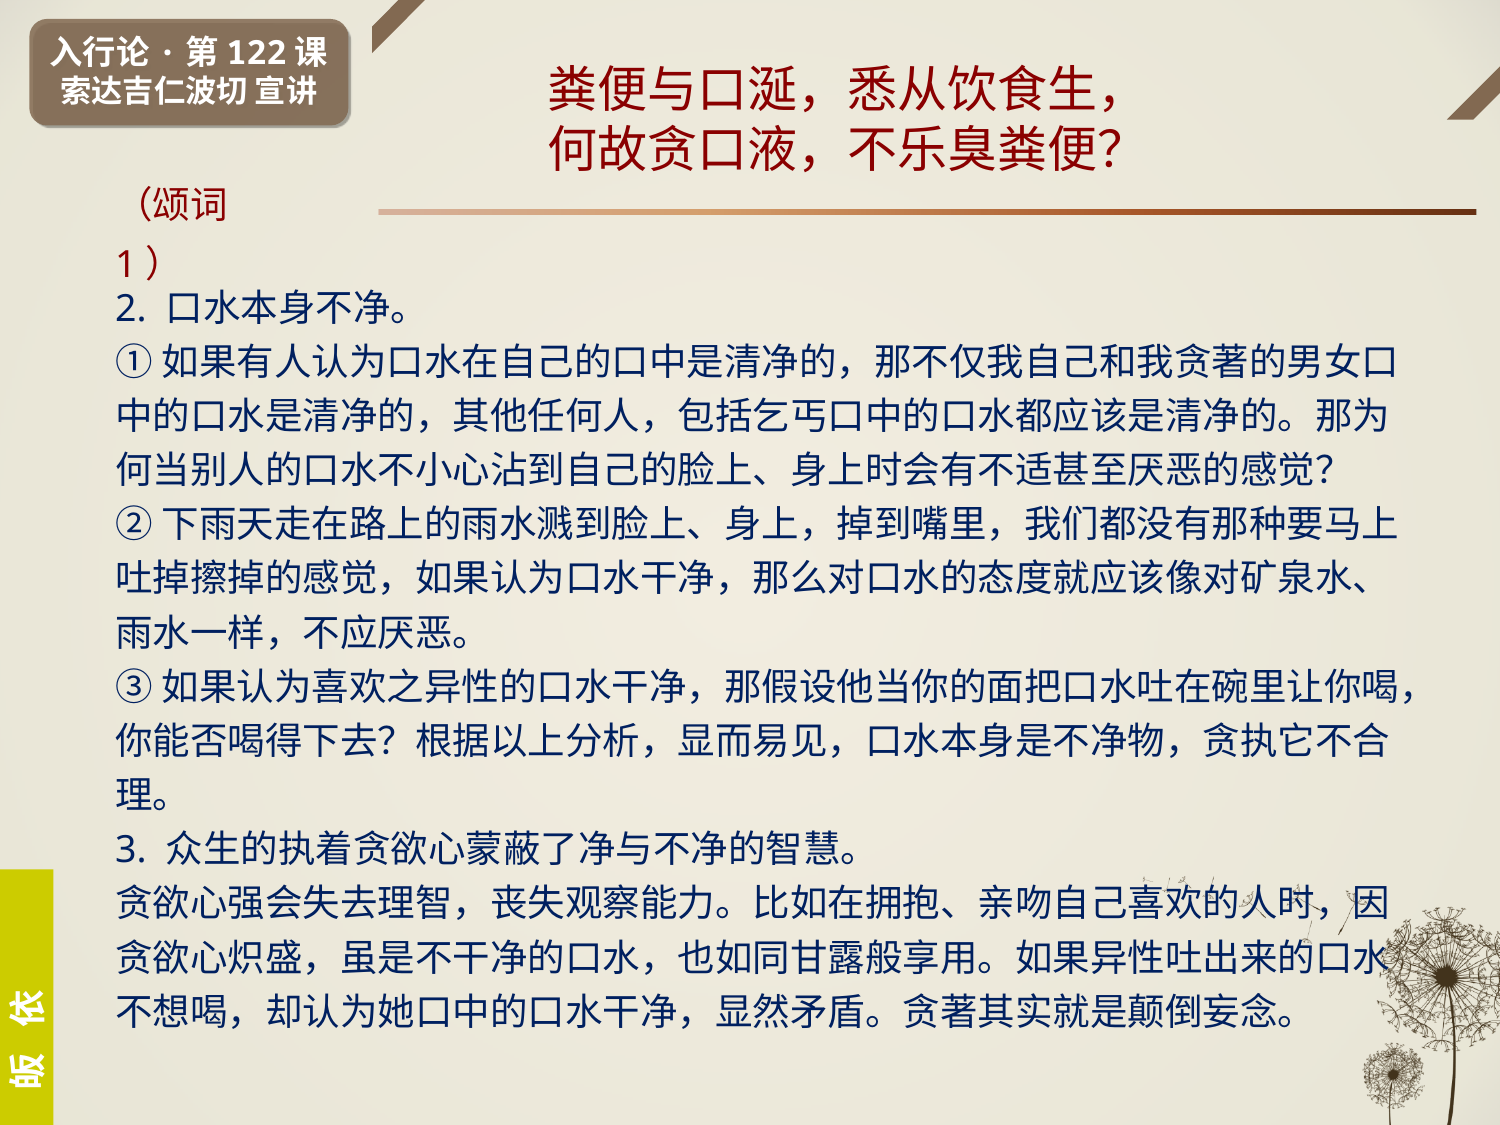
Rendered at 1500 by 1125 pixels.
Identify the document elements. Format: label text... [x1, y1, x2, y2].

text_box 入行论·第122课 索达吉仁波切 宣讲 [29, 18, 349, 126]
text_box 粪便与口涎，悉从饮食生，何故贪口液，不乐臭粪便？ [532, 14, 1195, 185]
text_box [1446, 66, 1500, 120]
text_box （颂词1） [100, 160, 278, 267]
picture [0, 0, 1500, 1125]
text_box 皈 依 [0, 869, 54, 1125]
text_box [372, 0, 425, 54]
text_box 2. 口水本身不净。 ①如果有人认为口水在自己的口中是清净的，那不仅我自己和我贪著的男女口中的口水是清净的，其他任何人，包括乞丐口中的口水都应该是清净的。那为何当别人的口水不小心沾到自己的脸上、身上时会有不适甚至厌恶的感觉？ ②下雨天走在路上的雨水溅到脸上、身上，掉到嘴里，我们都没有那种要马上吐掉擦掉的感觉，如果认为口水干净，那么对口水的态度就应该像对矿泉水、雨水一样，不应厌恶。 ③如果认为喜欢之异性的口水干净，那假设他当你的面把口水吐在碗里让你喝，你能否喝得下去？根据以上分析，显而易见，口水本身是不净物，贪执它不合理。 3. 众生的执着贪欲心蒙蔽了净与不净的智慧。 贪欲心强会失去理智，丧失观察能力。比如在拥抱、亲吻自己喜欢的人时，因贪欲心炽盛，虽是不干净的口水，也如同甘露般享用。如果异性吐出来的口水不想喝，却认为她口中的口水干净，显然矛盾。贪著其实就是颠倒妄念。 [100, 267, 1424, 1041]
